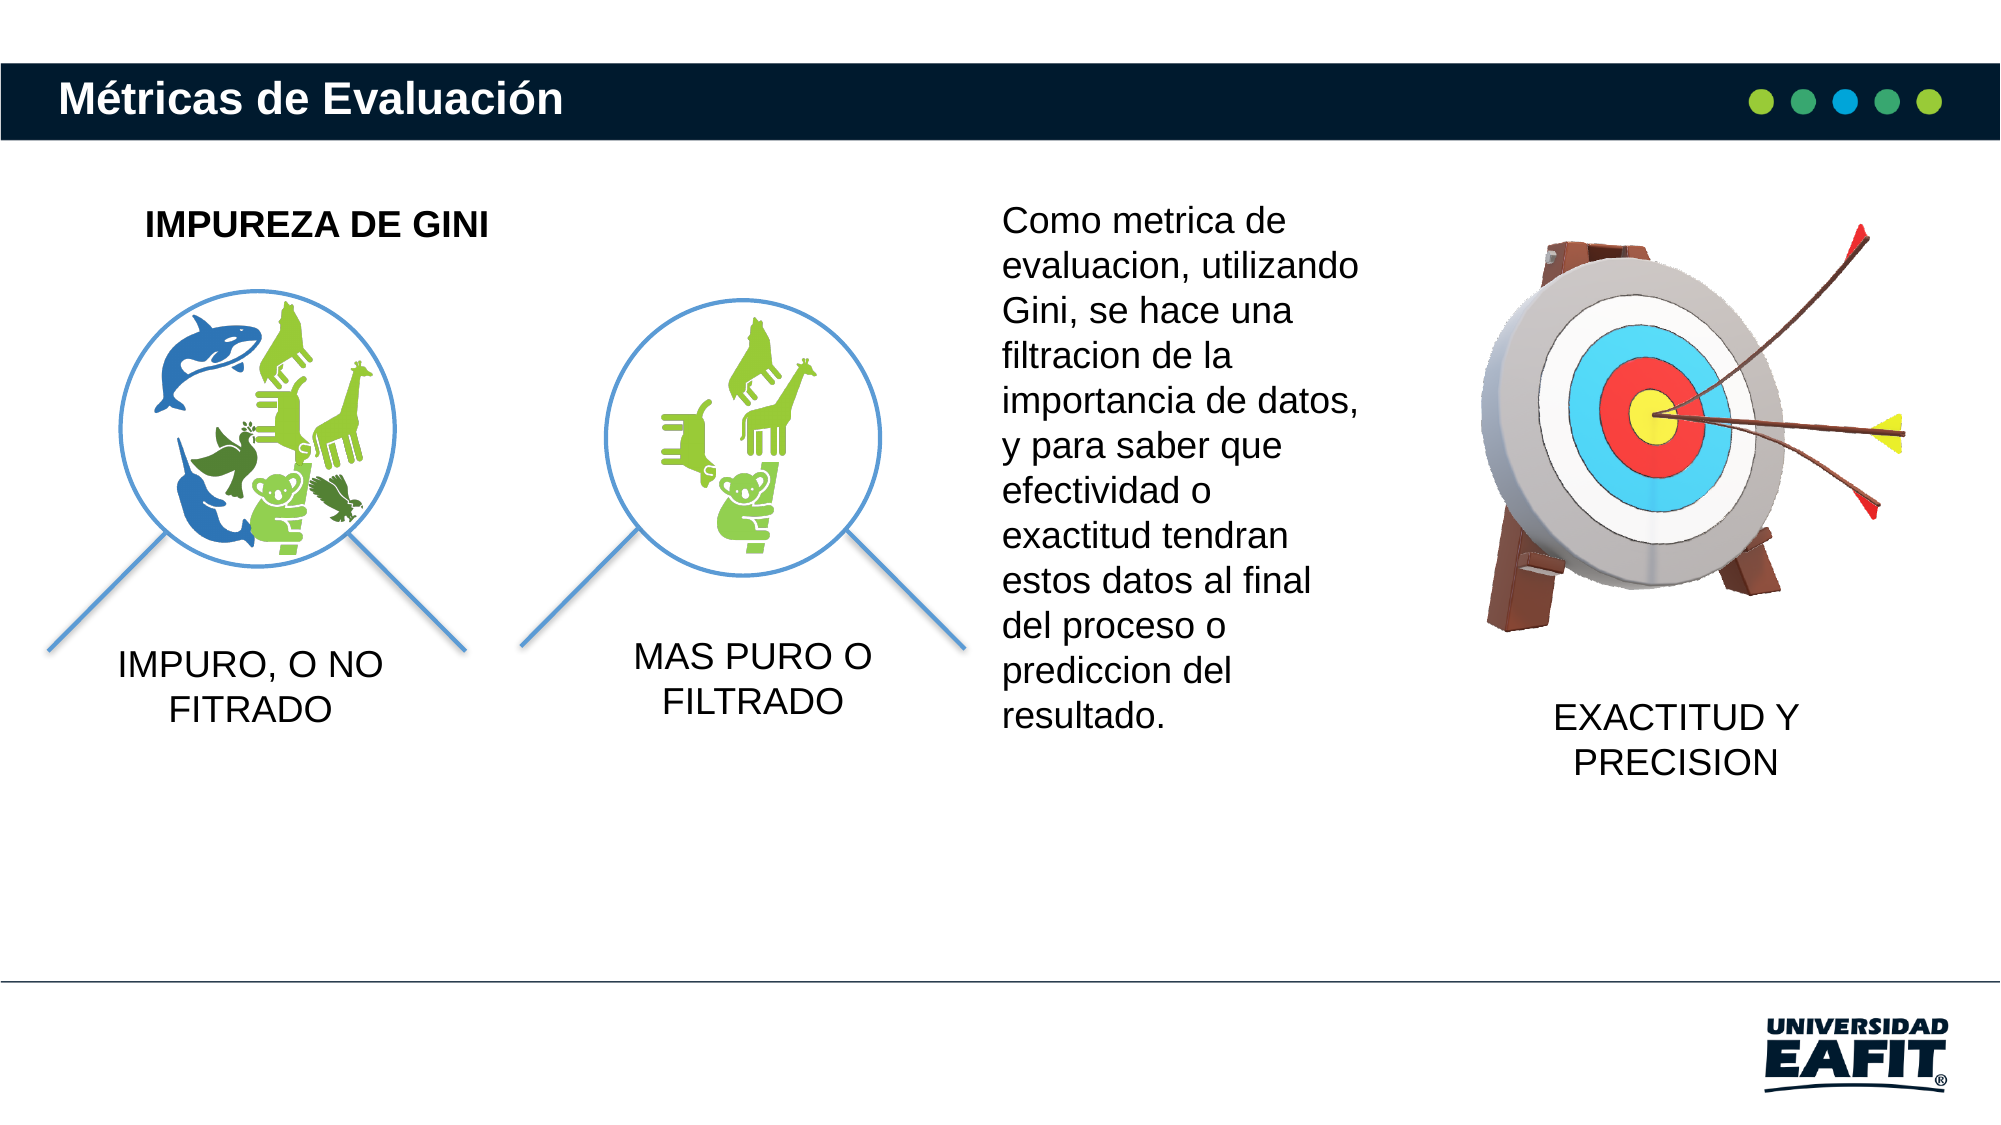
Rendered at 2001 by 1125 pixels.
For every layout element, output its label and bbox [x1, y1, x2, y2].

text_box [346, 531, 466, 652]
text_box [520, 526, 640, 647]
text_box [846, 529, 966, 650]
text_box [47, 531, 167, 652]
picture [0, 3, 2000, 1125]
